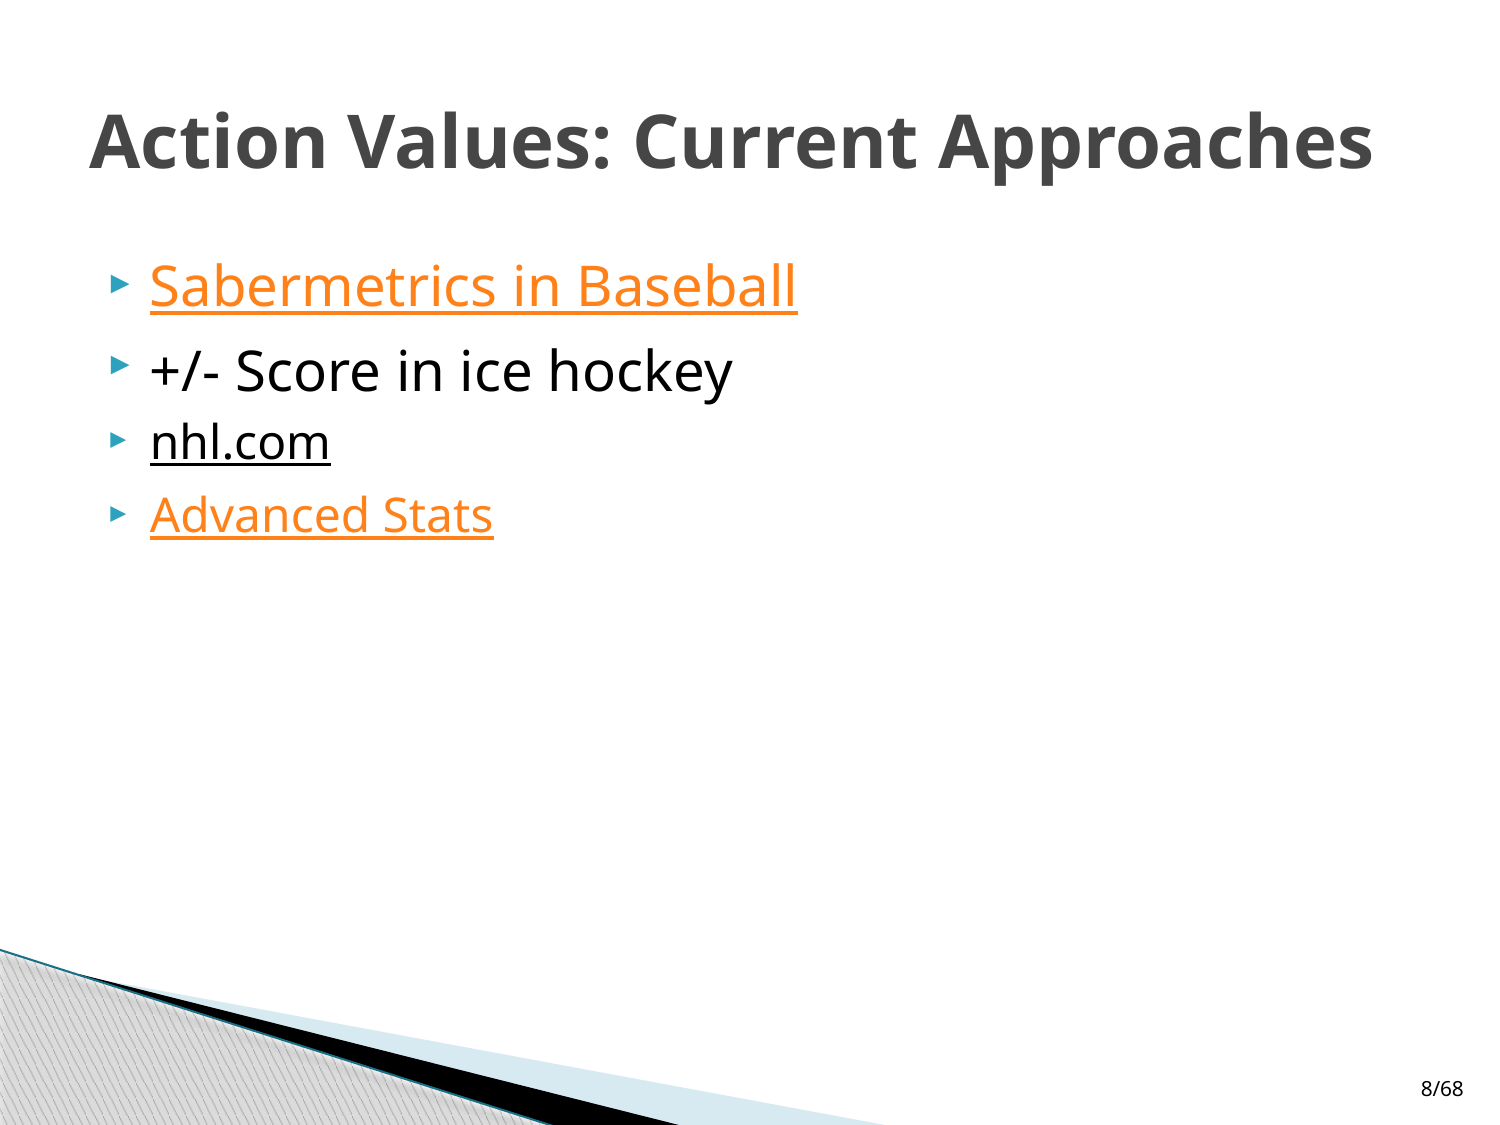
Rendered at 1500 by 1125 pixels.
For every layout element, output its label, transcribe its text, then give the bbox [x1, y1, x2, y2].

title Action Values: Current Approaches [75, 45, 1425, 233]
slide_number 8/68 [1376, 1051, 1479, 1112]
list Sabermetrics in Baseball +/- Score in ice hockey nhl.com Advanced Stats [75, 243, 1425, 986]
